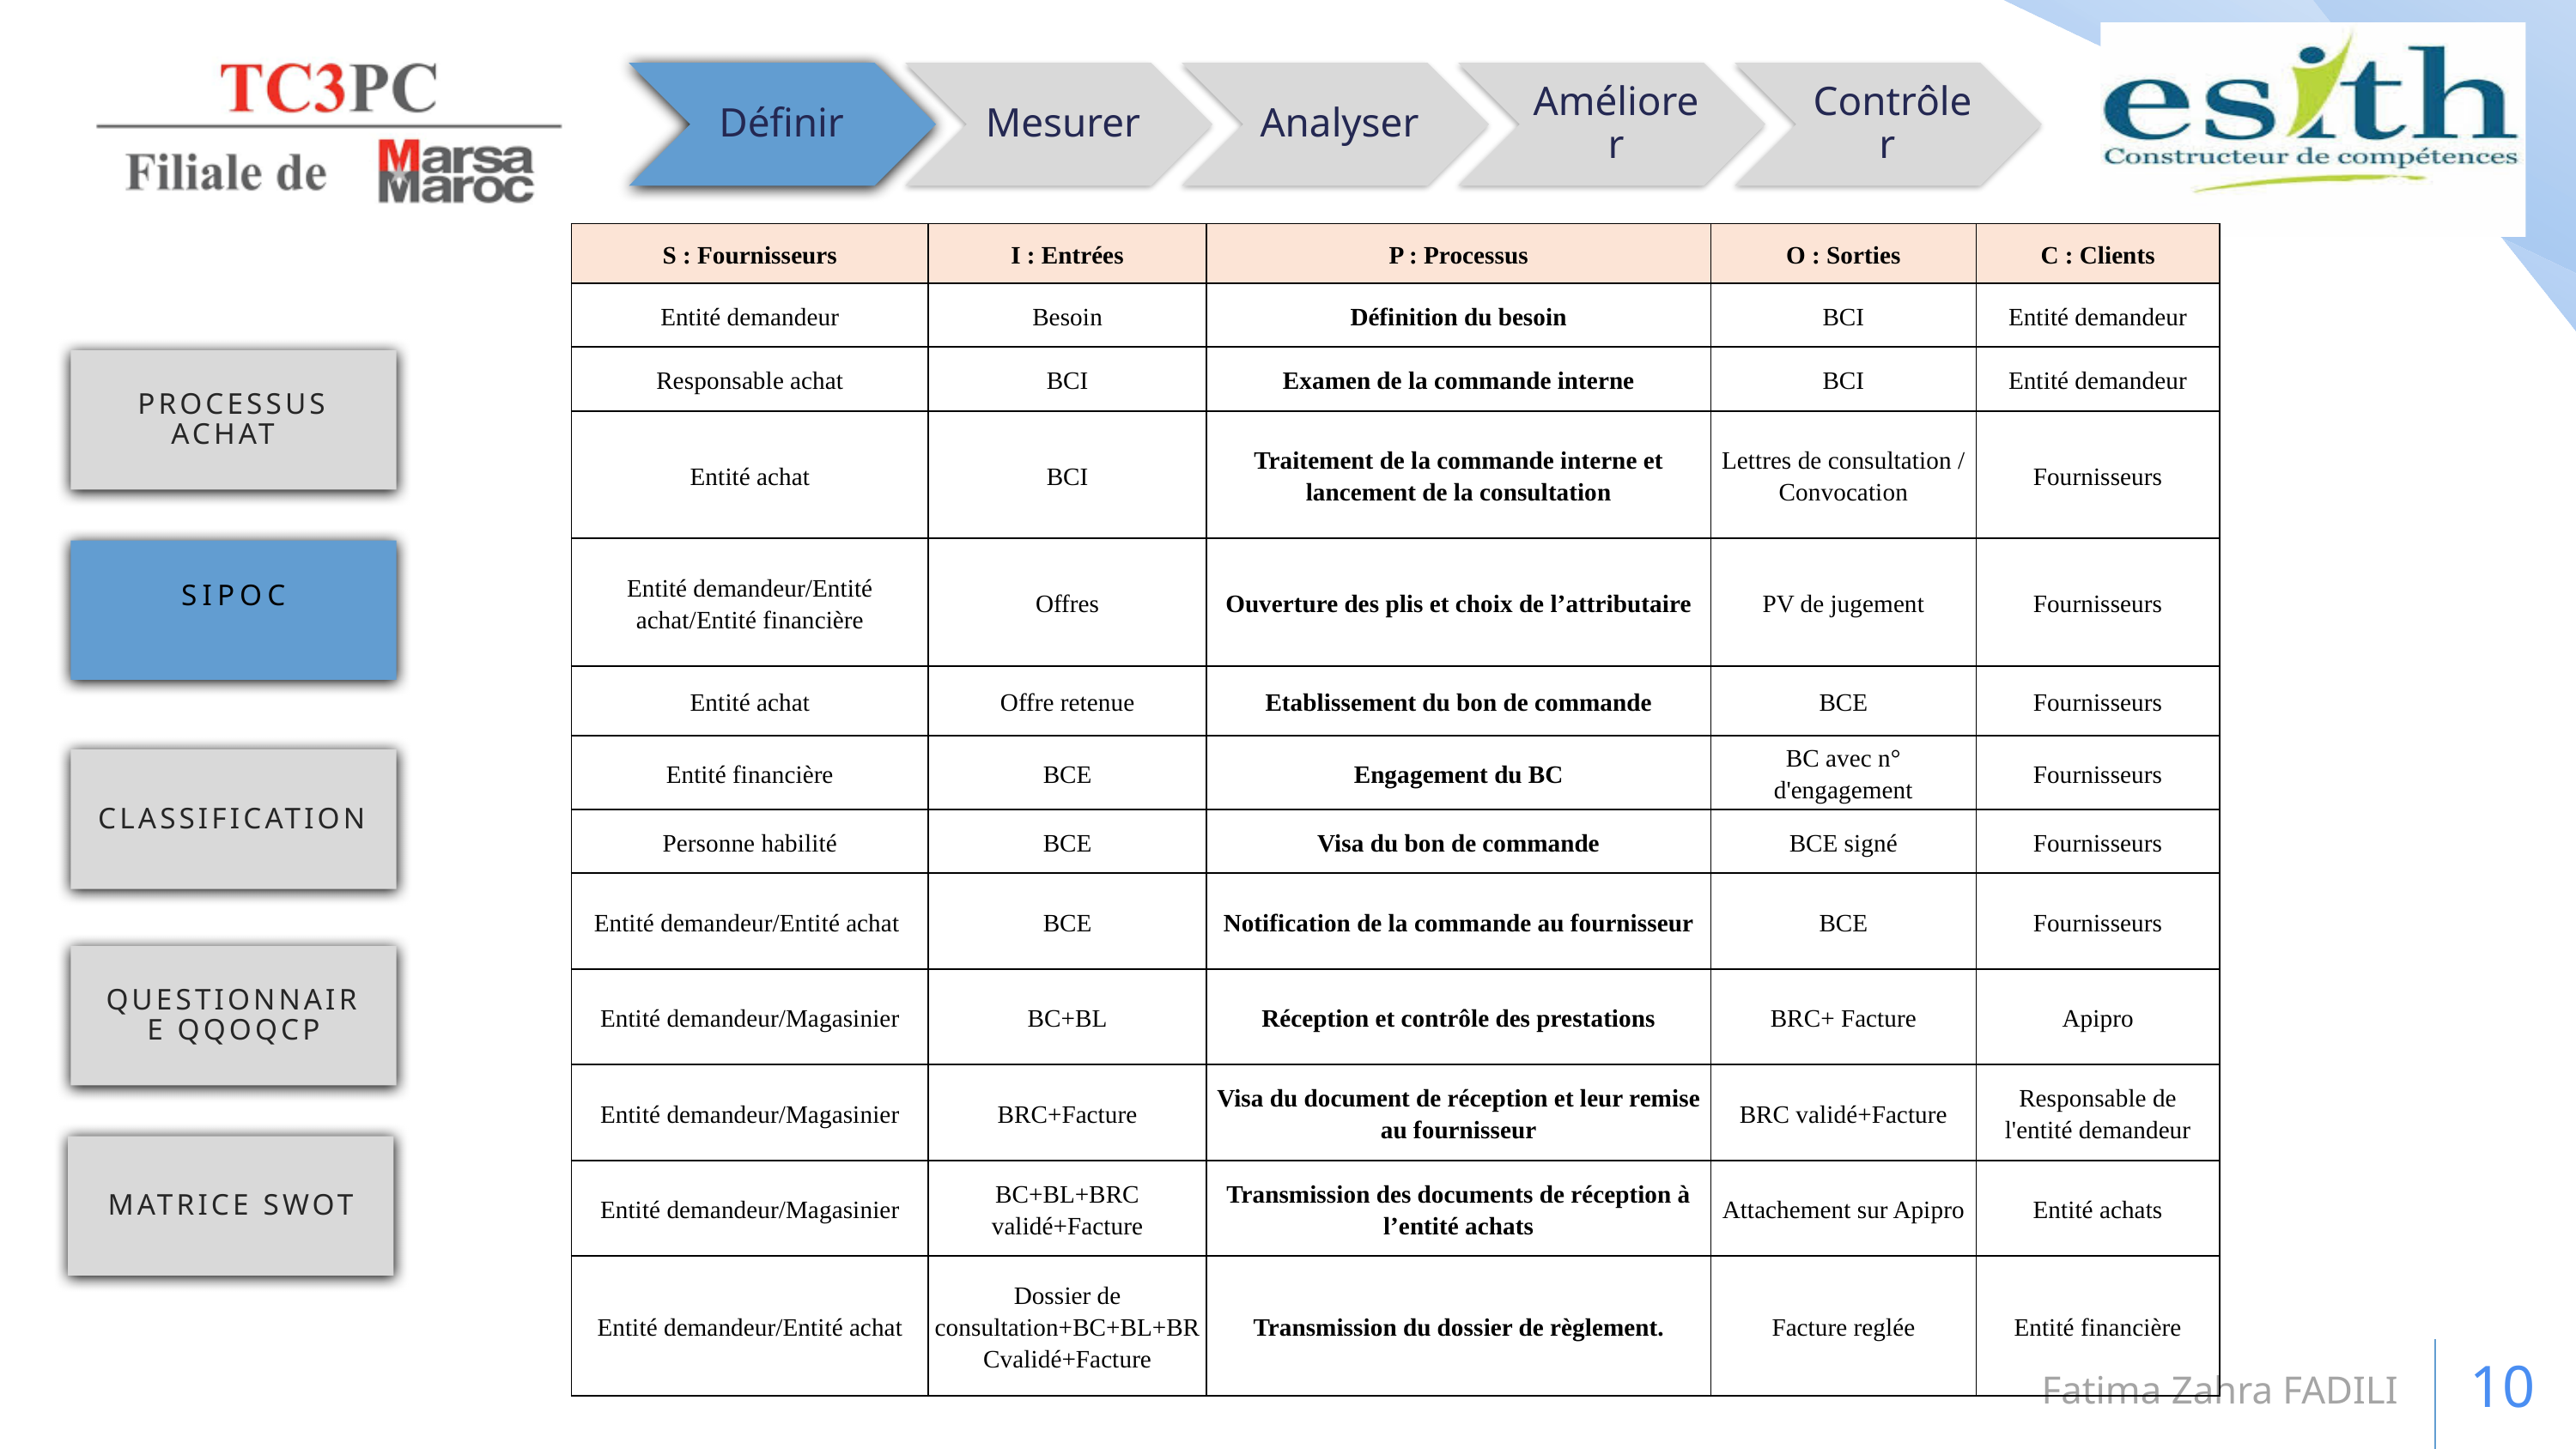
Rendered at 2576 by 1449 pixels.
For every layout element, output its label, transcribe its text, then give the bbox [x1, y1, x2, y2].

table_cell Attachement sur Apipro [1711, 1161, 1976, 1255]
table_cell BCE [929, 810, 1206, 872]
table_cell Visa du bon de commande [1207, 810, 1710, 872]
table_cell Entité achats [1977, 1161, 2219, 1255]
table_cell BCI [1711, 284, 1976, 346]
table_cell Transmission du dossier de règlement. [1207, 1257, 1710, 1395]
text_box SIPOC [70, 540, 397, 680]
table_cell BCE [1711, 874, 1976, 968]
table_cell Réception et contrôle des prestations [1207, 970, 1710, 1064]
table_cell PV de jugement [1711, 539, 1976, 665]
table_cell Entité demandeur/Magasinier [572, 1065, 927, 1160]
table_cell BC avec n° d'engagement [1711, 737, 1976, 809]
table_cell Responsable achat [572, 348, 927, 410]
table_cell Engagement du BC [1207, 737, 1710, 809]
footer Fatima Zahra FADILI [1326, 1350, 2421, 1428]
table_cell Besoin [929, 284, 1206, 346]
table_cell BCE signé [1711, 810, 1976, 872]
table_header S : Fournisseurs [572, 224, 927, 282]
picture [64, 9, 607, 237]
table_cell Entité demandeur [1977, 348, 2219, 410]
table_cell Fournisseurs [1977, 737, 2219, 809]
table_cell Offres [929, 539, 1206, 665]
table_cell BC+BL [929, 970, 1206, 1064]
table_cell Personne habilité [572, 810, 927, 872]
table_header I : Entrées [929, 224, 1206, 282]
table_cell BCE [929, 737, 1206, 809]
table_cell Examen de la commande interne [1207, 348, 1710, 410]
table_cell Apipro [1977, 970, 2219, 1064]
table_cell Traitement de la commande interne et lancement de la consultation [1207, 412, 1710, 537]
table_cell Fournisseurs [1977, 667, 2219, 735]
table_header P : Processus [1207, 224, 1710, 282]
table_cell Définition du besoin [1207, 284, 1710, 346]
text_box Processus ACHAT [70, 350, 397, 490]
table_cell BCI [929, 412, 1206, 537]
table_cell Transmission des documents de réception à l’entité achats [1207, 1161, 1710, 1255]
table_cell Notification de la commande au fournisseur [1207, 874, 1710, 968]
table_cell Etablissement du bon de commande [1207, 667, 1710, 735]
table_cell Visa du document de réception et leur remise au fournisseur [1207, 1065, 1710, 1160]
table_cell Lettres de consultation / Convocation [1711, 412, 1976, 537]
table_cell Offre retenue [929, 667, 1206, 735]
table_cell Entité demandeur [572, 284, 927, 346]
table_cell Entité demandeur/Magasinier [572, 1161, 927, 1255]
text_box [628, 52, 2043, 197]
table_cell Dossier de consultation+BC+BL+BRCvalidé+Facture [929, 1257, 1206, 1395]
table_cell BCI [929, 348, 1206, 410]
table_cell Entité demandeur [1977, 284, 2219, 346]
table_header C : Clients [1977, 224, 2219, 282]
table_cell Entité financière [1977, 1257, 2219, 1395]
text_box Classification [70, 749, 397, 889]
text_box Matrice SWOT [68, 1136, 394, 1276]
text_box Questionnaire QQOQCP [70, 946, 397, 1086]
table_cell Facture reglée [1711, 1257, 1976, 1395]
table_cell Fournisseurs [1977, 412, 2219, 537]
table_cell BC+BL+BRC validé+Facture [929, 1161, 1206, 1255]
table_cell BCI [1711, 348, 1976, 410]
table_cell Responsable de l'entité demandeur [1977, 1065, 2219, 1160]
table_cell Entité demandeur/Entité achat/Entité financière [572, 539, 927, 665]
picture [2100, 22, 2526, 237]
table_cell Entité demandeur/Magasinier [572, 970, 927, 1064]
table_cell Entité demandeur/Entité achat [572, 1257, 927, 1395]
table_cell Fournisseurs [1977, 810, 2219, 872]
table_cell BRC validé+Facture [1711, 1065, 1976, 1160]
table_cell Entité achat [572, 412, 927, 537]
table_cell Fournisseurs [1977, 539, 2219, 665]
table_cell Entité financière [572, 737, 927, 809]
table_cell Ouverture des plis et choix de l’attributaire [1207, 539, 1710, 665]
table_cell Entité achat [572, 667, 927, 735]
table_cell Fournisseurs [1977, 874, 2219, 968]
table_cell BCE [929, 874, 1206, 968]
table_cell BRC+Facture [929, 1065, 1206, 1160]
slide_number 10 [2446, 1350, 2575, 1428]
table_cell BRC+ Facture [1711, 970, 1976, 1064]
table_header O : Sorties [1711, 224, 1976, 282]
table_cell BCE [1711, 667, 1976, 735]
table_cell Entité demandeur/Entité achat [572, 874, 927, 968]
